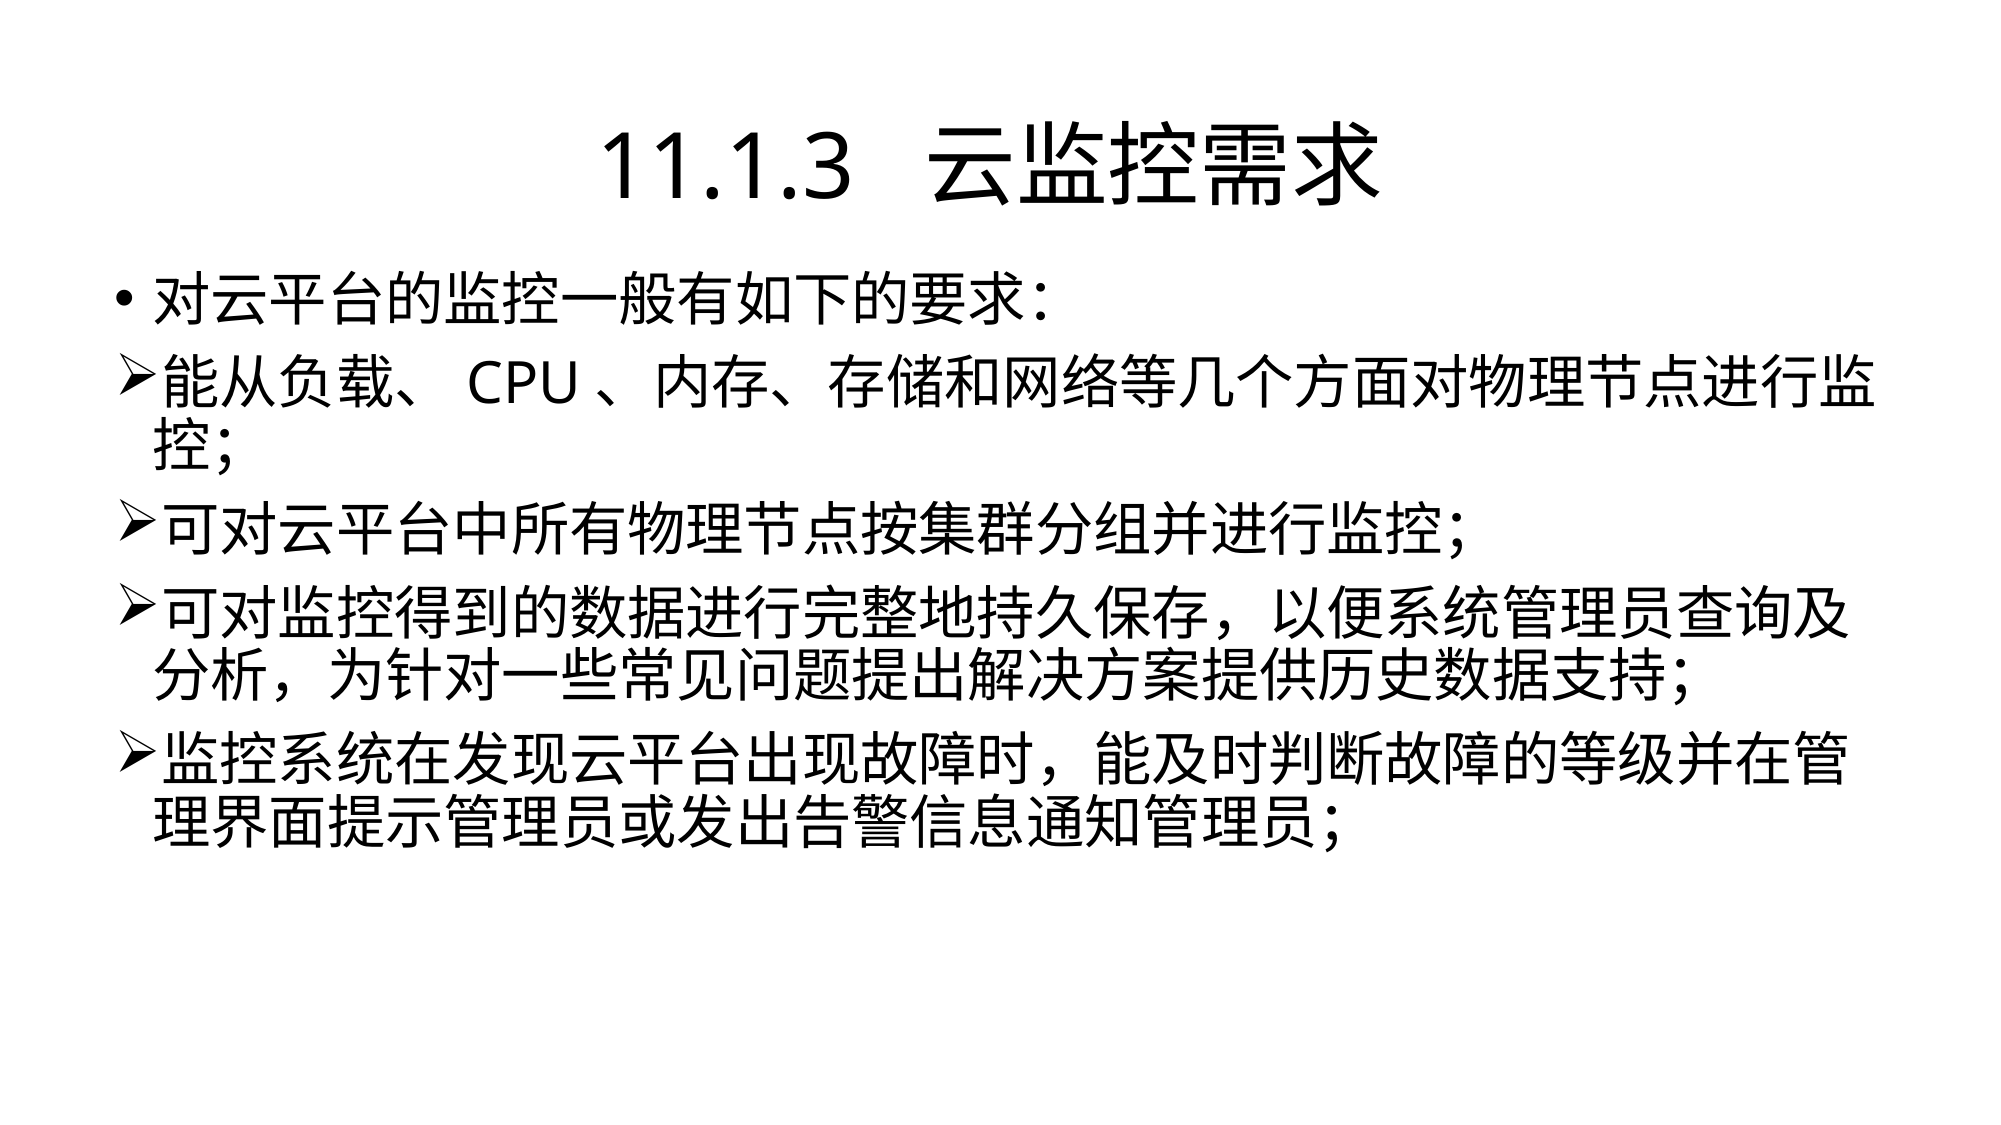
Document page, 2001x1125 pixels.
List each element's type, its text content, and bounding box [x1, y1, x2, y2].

title 11.1.3 云监控需求 [137, 59, 1863, 262]
list 对云平台的监控一般有如下的要求： 能从负载、CPU、内存、存储和网络等几个方面对物理节点进行监控； 可对云平台中所有物理节点按集群分组并进行监控； 可对监控得到的数据进行完整地持久保存，以便系统管理员查询及分析，为针对一些常见问题提出解决方案提供历史数据支持； 监控系统在发现云平台出现故障时，能及时判断故障的等级并在管理界面提示管理员或发出告警信息通知管理员； [99, 262, 1900, 1035]
